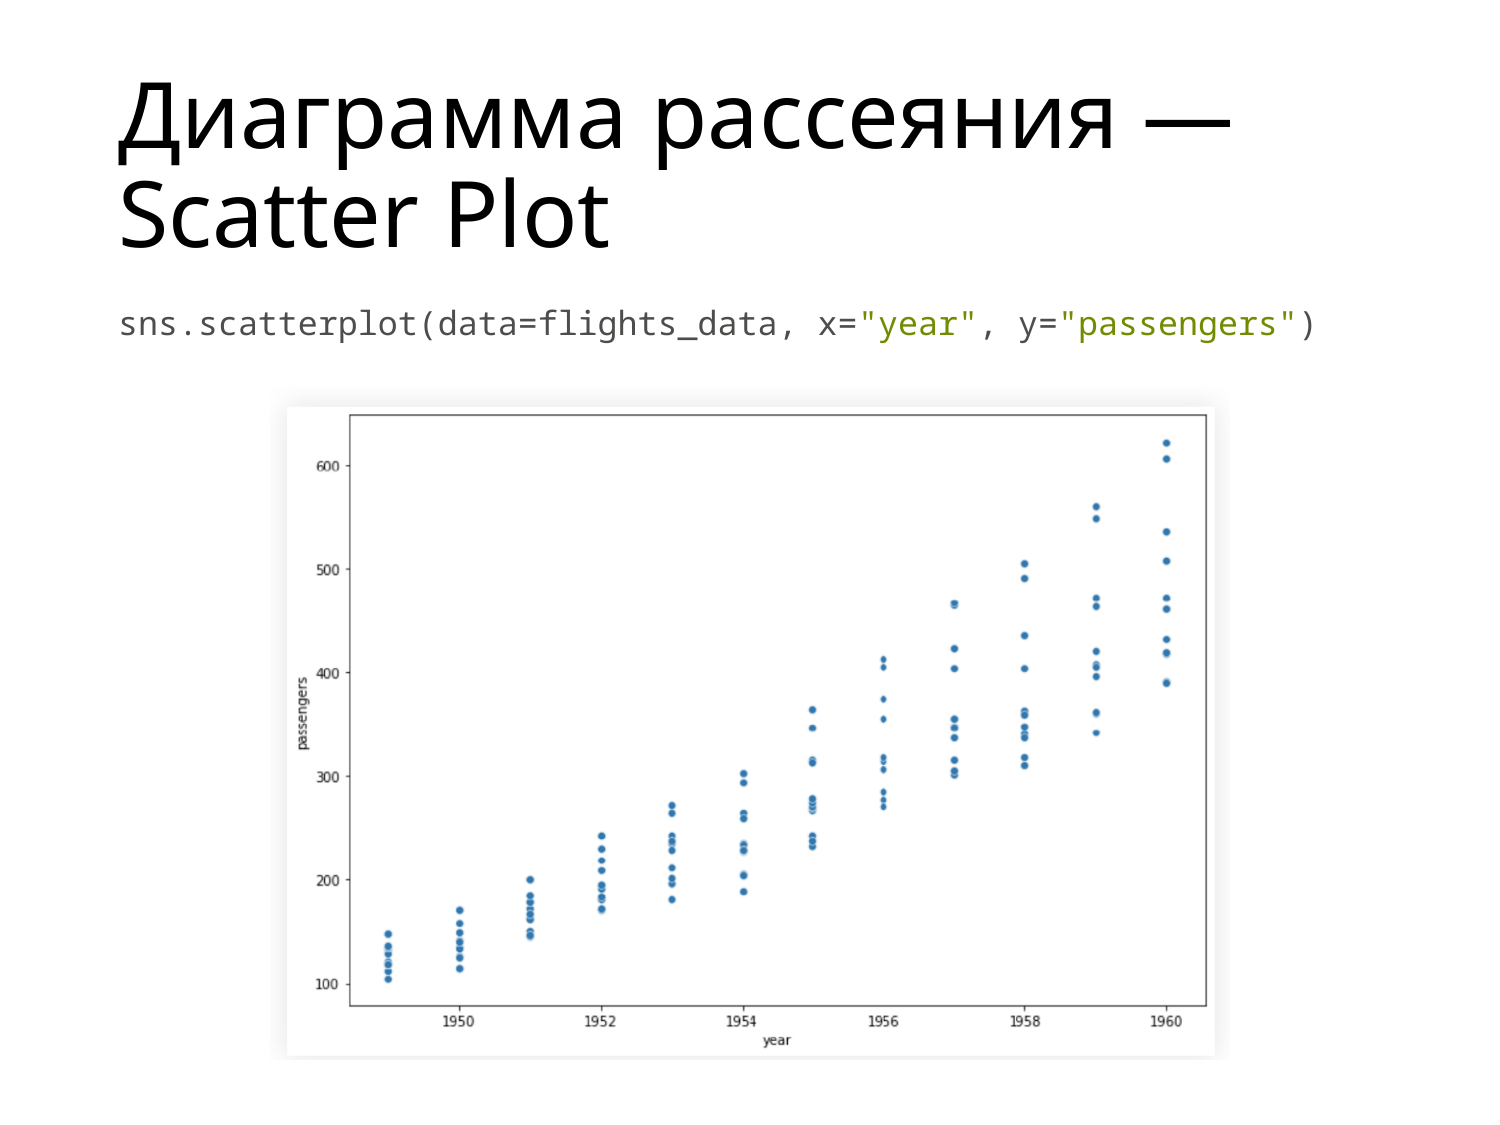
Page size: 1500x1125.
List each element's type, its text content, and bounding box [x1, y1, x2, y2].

list sns.scatterplot(data=flights_data, x="year", y="passengers") [103, 299, 1397, 1014]
title Диаграмма рассеяния — Scatter Plot [103, 59, 1397, 278]
picture [270, 386, 1230, 1066]
